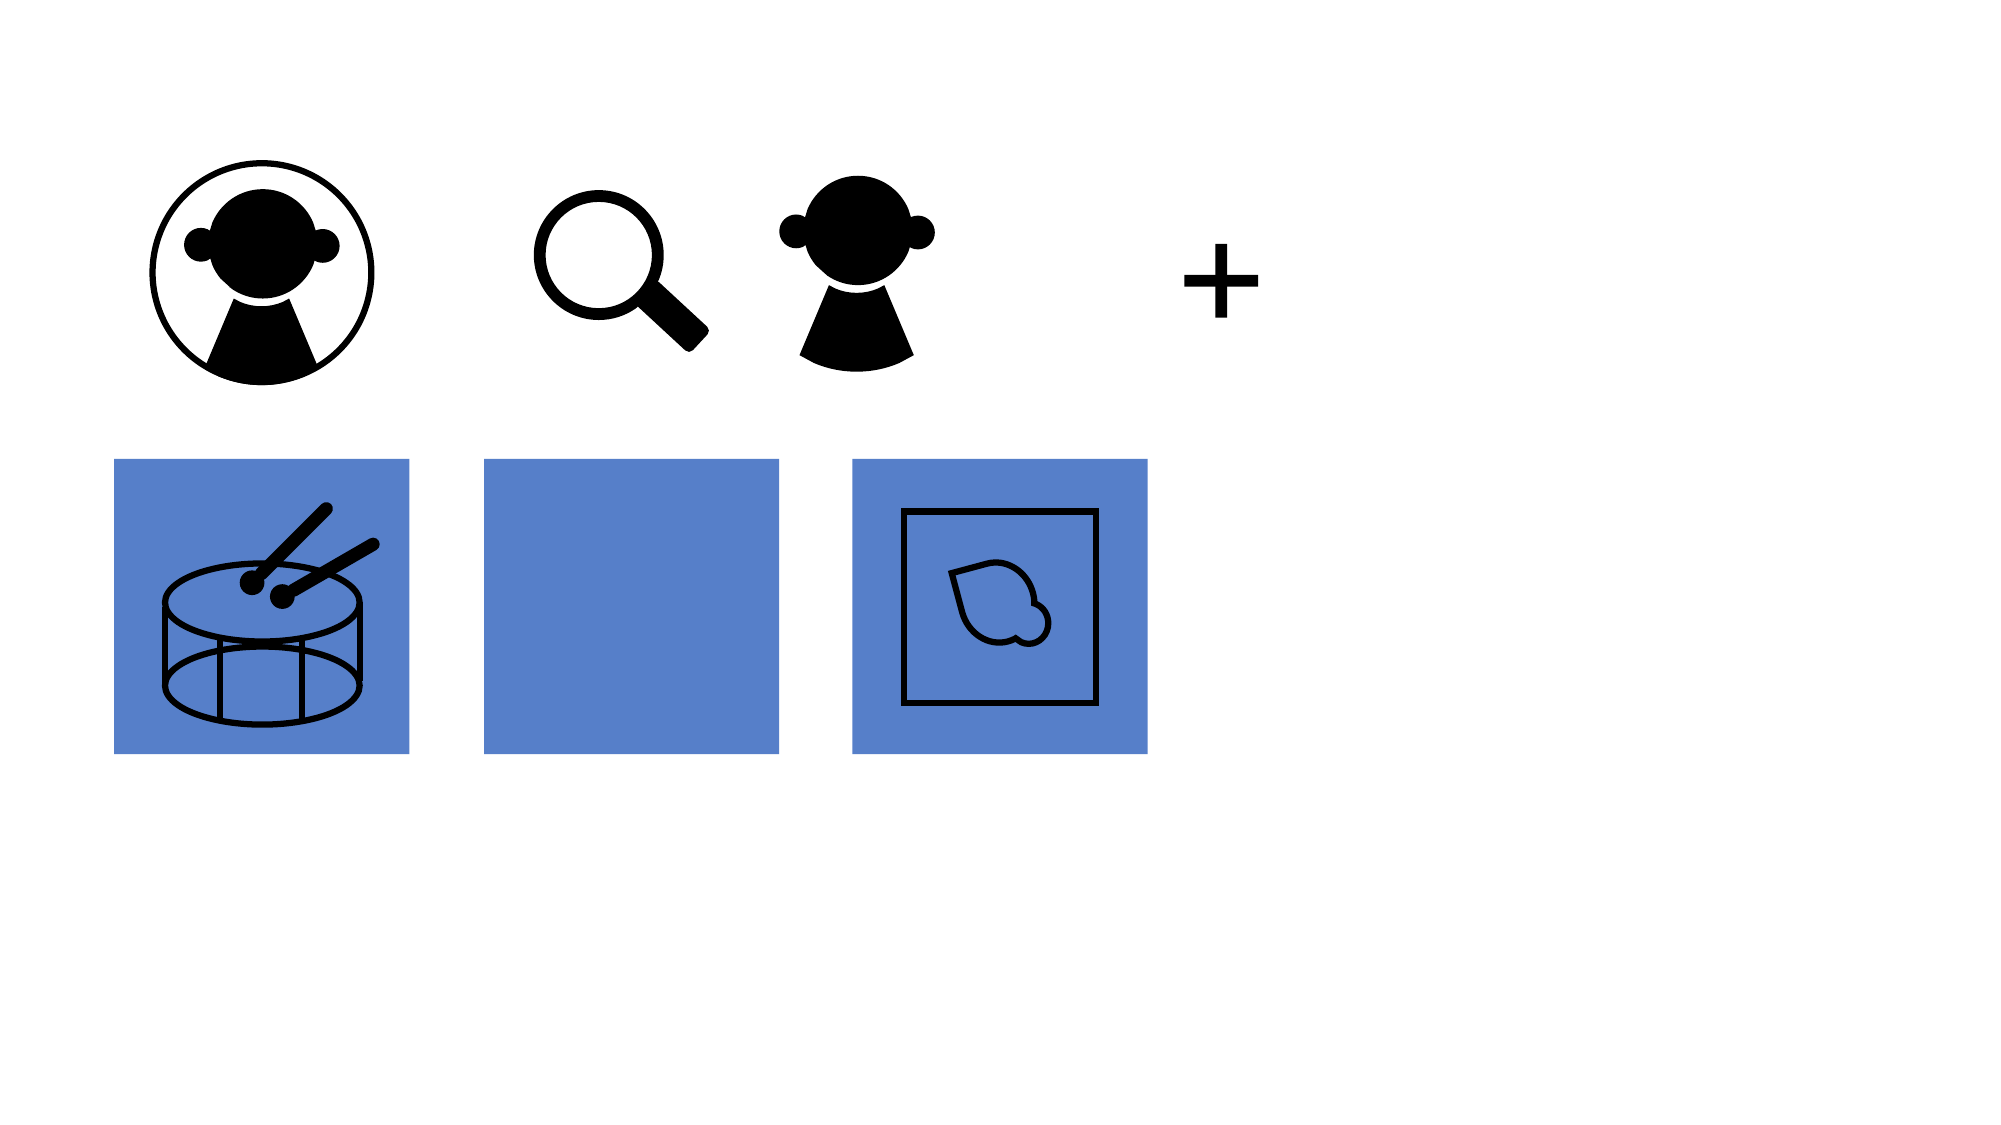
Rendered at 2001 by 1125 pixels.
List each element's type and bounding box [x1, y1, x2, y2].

text_box [798, 283, 916, 373]
text_box [165, 534, 386, 725]
text_box [152, 163, 372, 386]
text_box [113, 124, 410, 421]
text_box [950, 561, 1050, 645]
text_box [851, 458, 1149, 755]
text_box [483, 458, 780, 755]
text_box [113, 458, 410, 755]
text_box [903, 511, 1097, 704]
text_box [1184, 243, 1259, 318]
text_box [532, 189, 711, 354]
text_box [778, 174, 936, 287]
